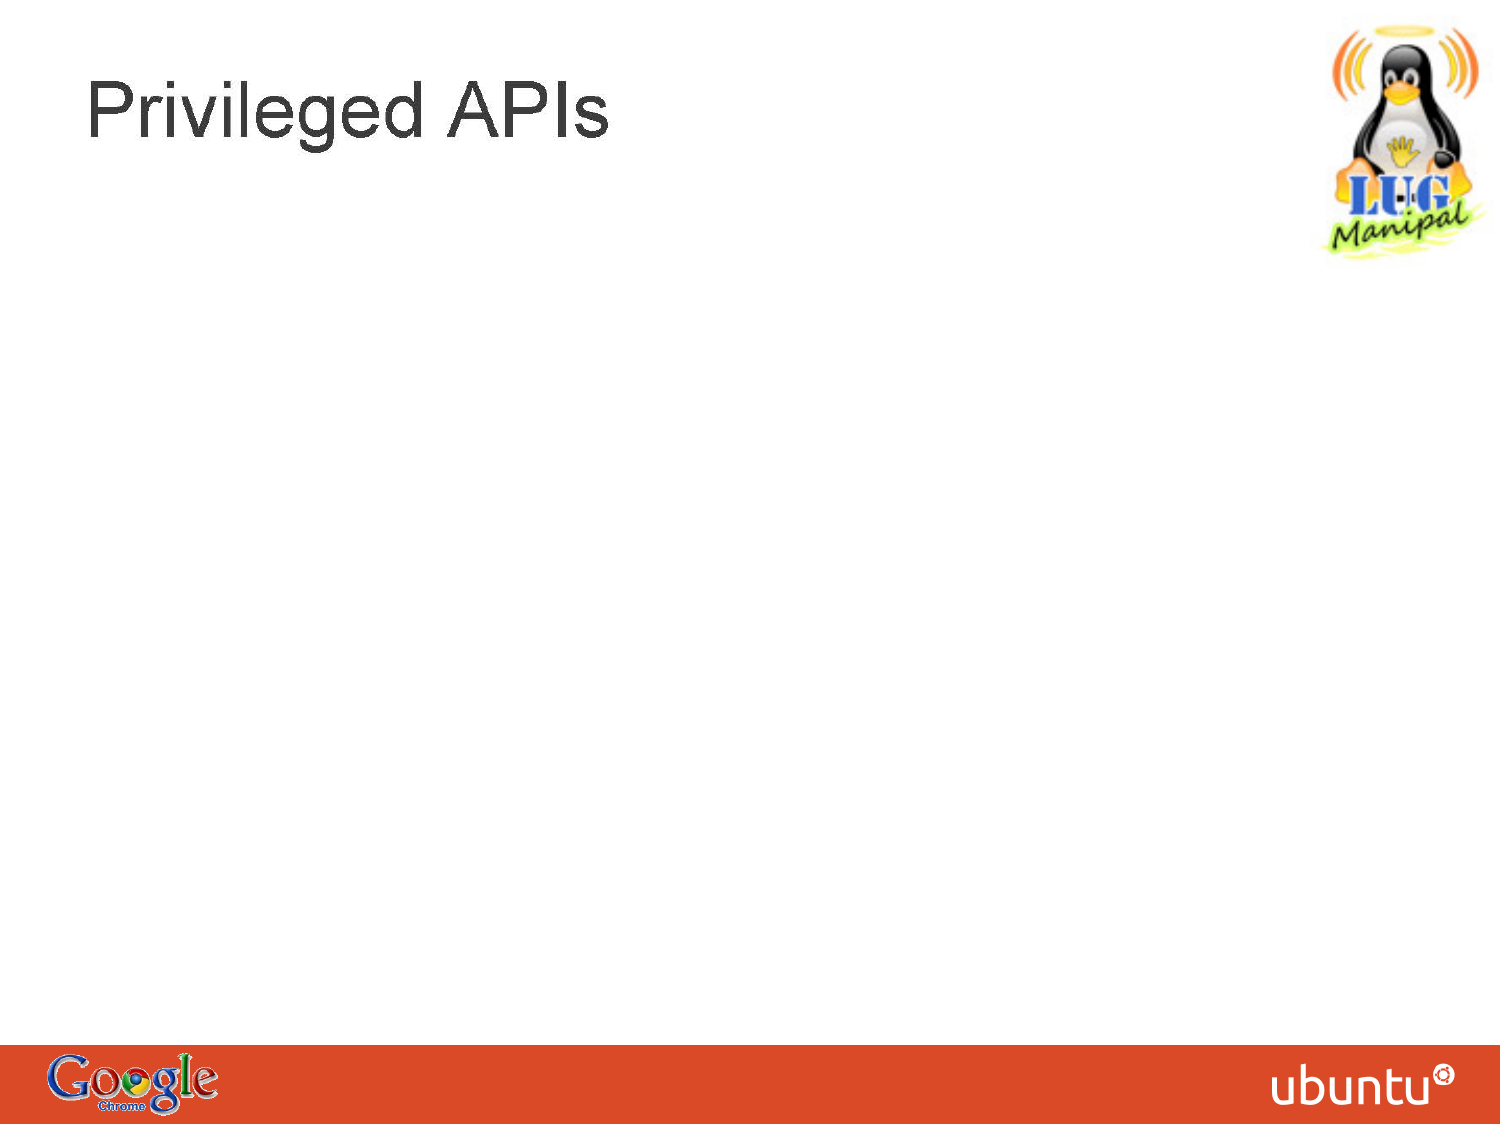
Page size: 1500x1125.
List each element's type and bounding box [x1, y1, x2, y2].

picture [0, 0, 1201, 916]
picture [0, 1037, 1500, 1125]
picture [1310, 0, 1500, 282]
